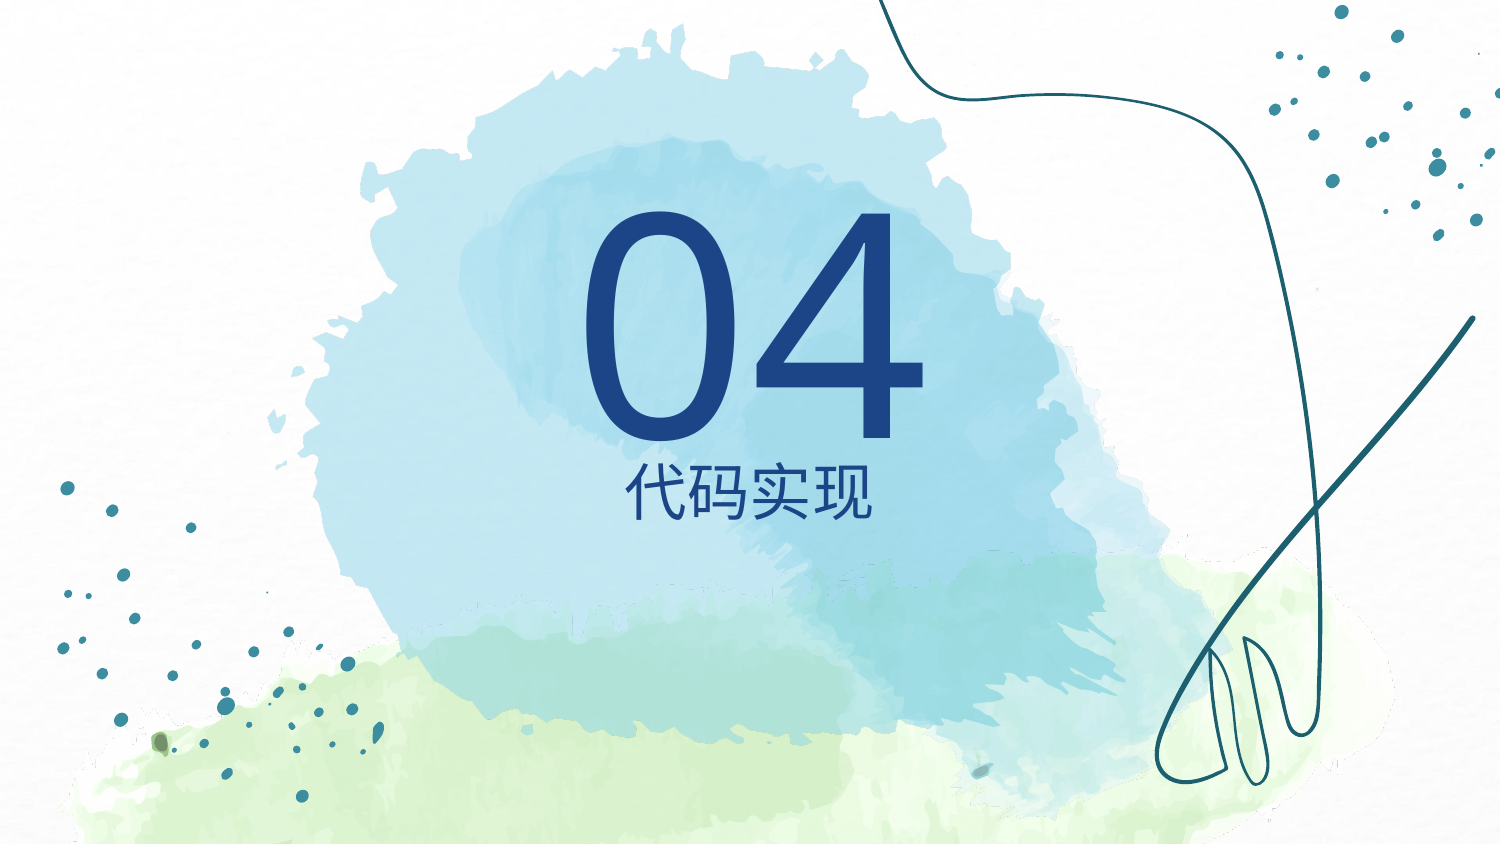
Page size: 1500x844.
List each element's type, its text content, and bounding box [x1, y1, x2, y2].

picture [1159, 653, 1224, 780]
picture [1211, 516, 1318, 783]
title 代码实现 [434, 425, 1066, 556]
picture [0, 0, 1500, 844]
title 04 [434, 166, 1066, 425]
